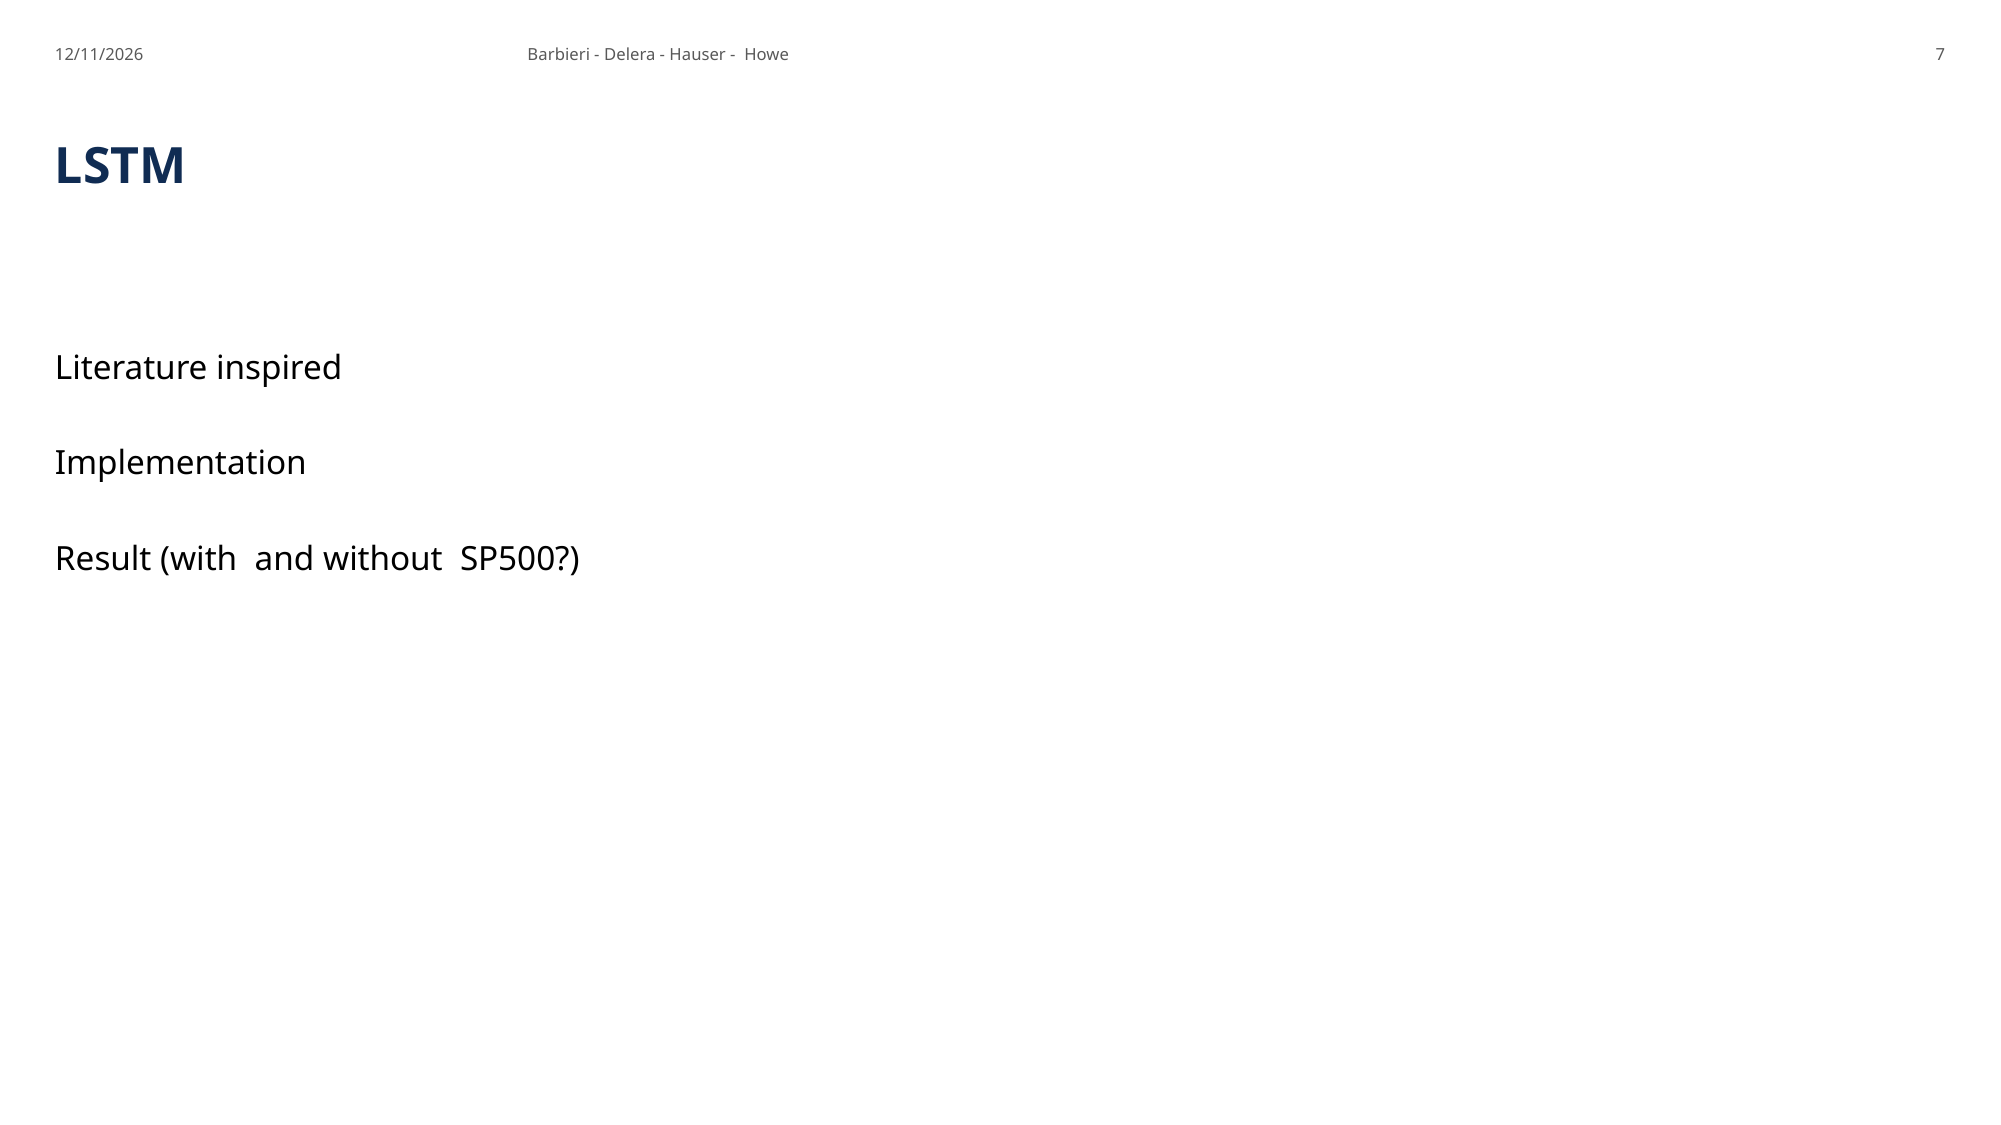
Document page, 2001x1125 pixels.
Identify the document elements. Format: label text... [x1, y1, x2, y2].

footer Barbieri - Delera - Hauser - Howe [527, 6, 1203, 67]
list Literature inspired Implementation Result (with and without SP500?) [54, 338, 1059, 1065]
slide_number 7 [1774, 6, 1945, 67]
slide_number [54, 6, 446, 67]
title LSTM [54, 133, 1059, 272]
